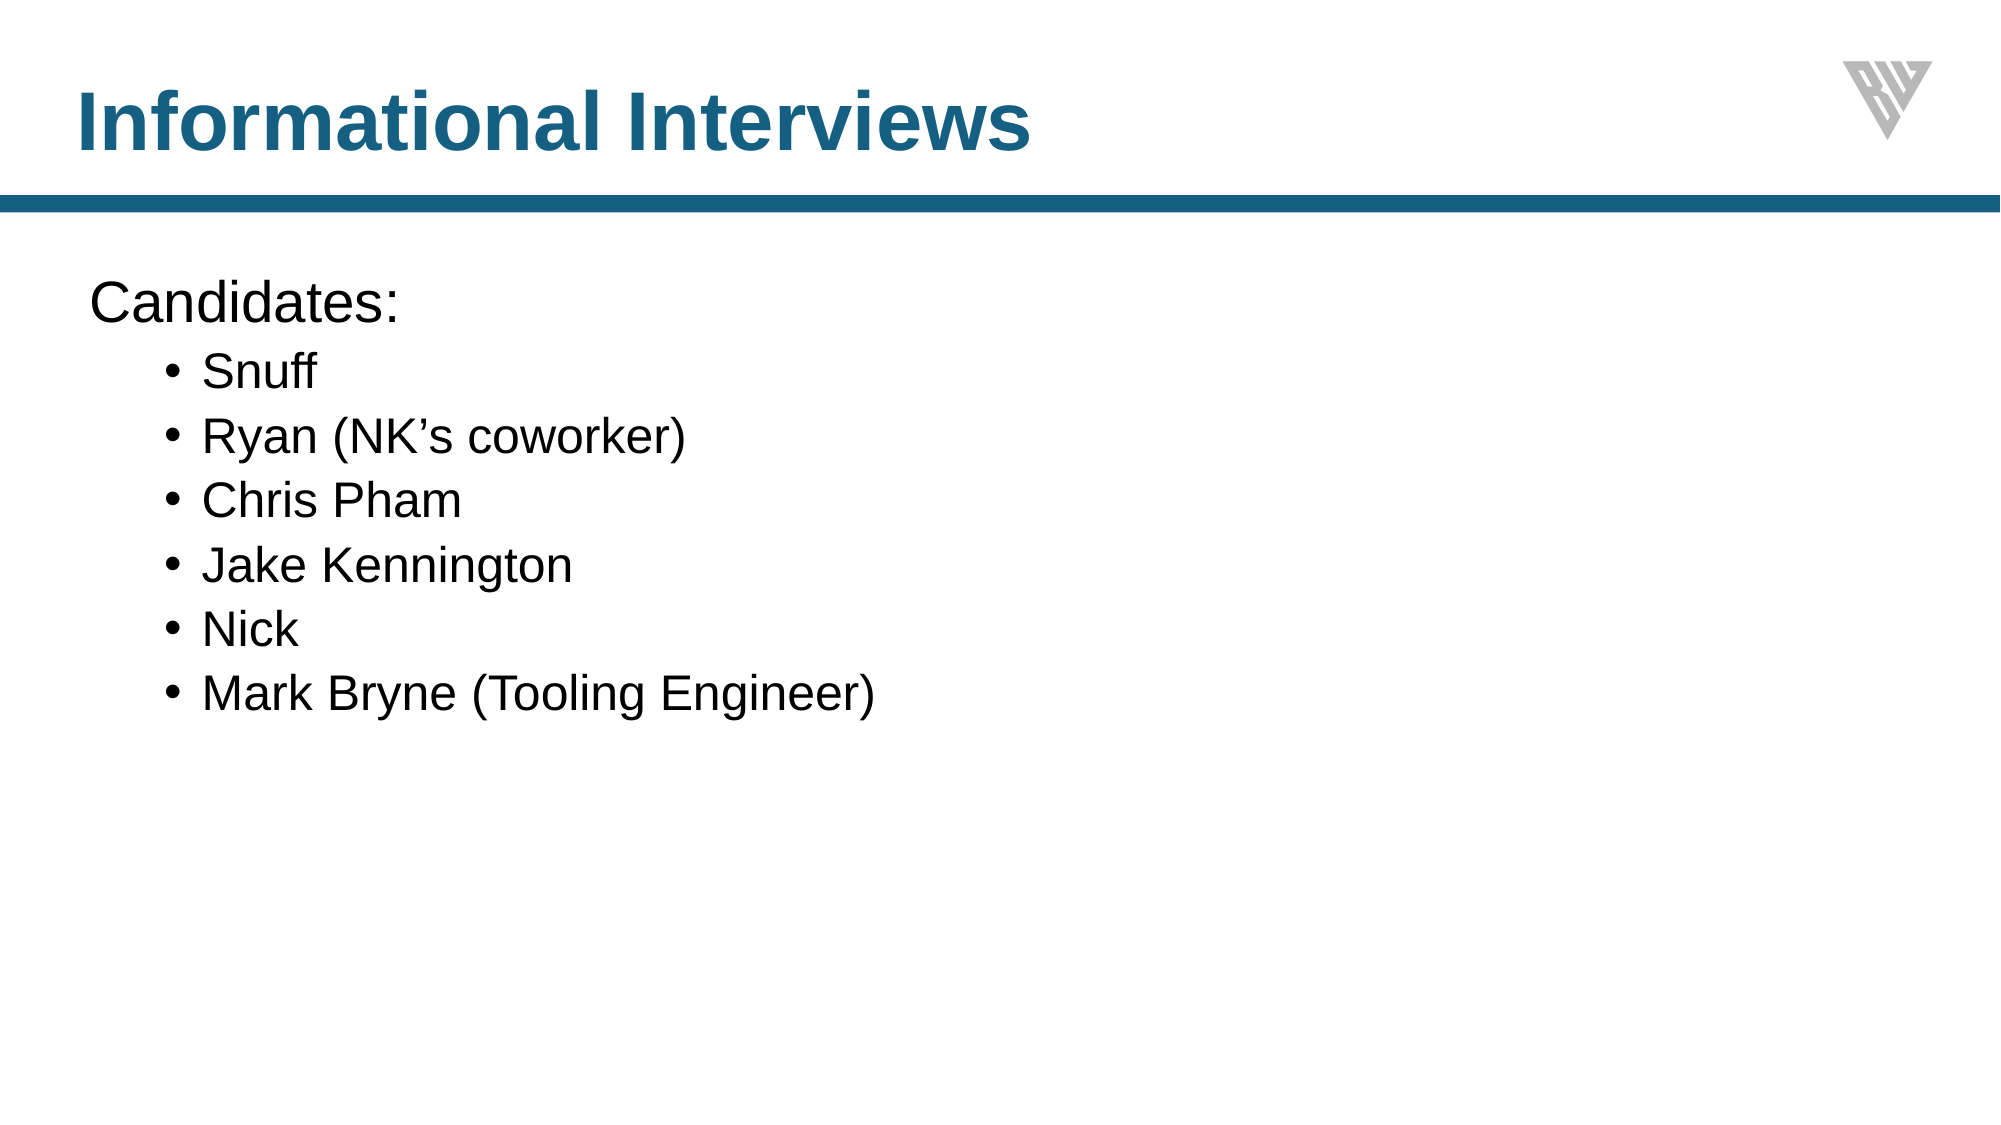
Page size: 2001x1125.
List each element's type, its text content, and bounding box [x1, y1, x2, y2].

list Candidates: Snuff Ryan (NK’s coworker) Chris Pham Jake Kennington Nick Mark Bryne (Tooling Engineer) [74, 265, 1863, 1014]
text_box [0, 194, 2000, 214]
title Informational Interviews [61, 34, 1863, 194]
picture [1839, 57, 1935, 144]
